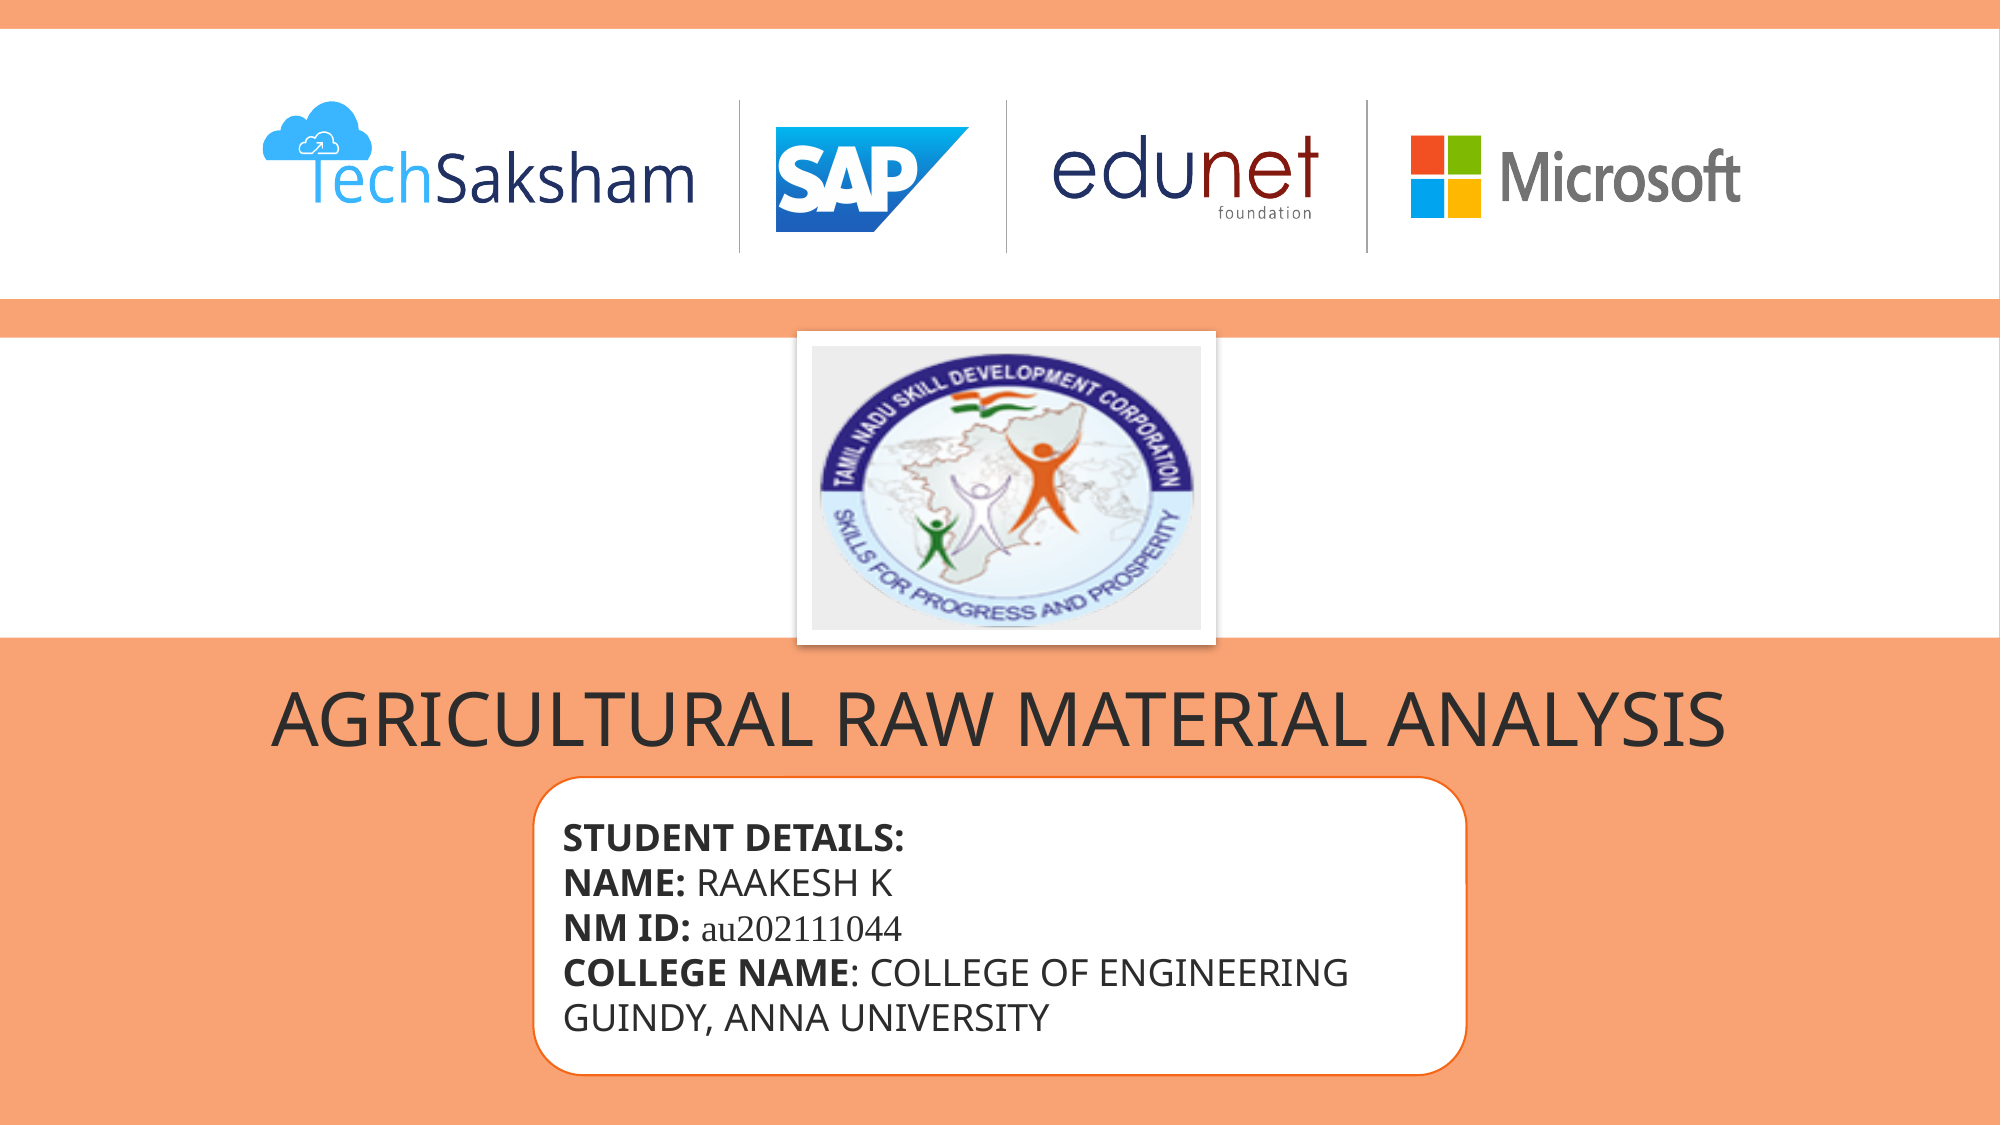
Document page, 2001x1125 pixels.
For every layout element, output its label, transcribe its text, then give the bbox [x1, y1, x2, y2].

subtitle AGRICULTURAL RAW MATERIAL ANALYSIS [249, 674, 1750, 1086]
text_box STUDENT DETAILS: NAME: RAAKESH K NM ID: au202111044 COLLEGE NAME: COLLEGE OF ENGINEERING GUINDY, ANNA UNIVERSITY [532, 775, 1468, 1077]
picture [811, 345, 1202, 631]
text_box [253, 89, 1751, 253]
